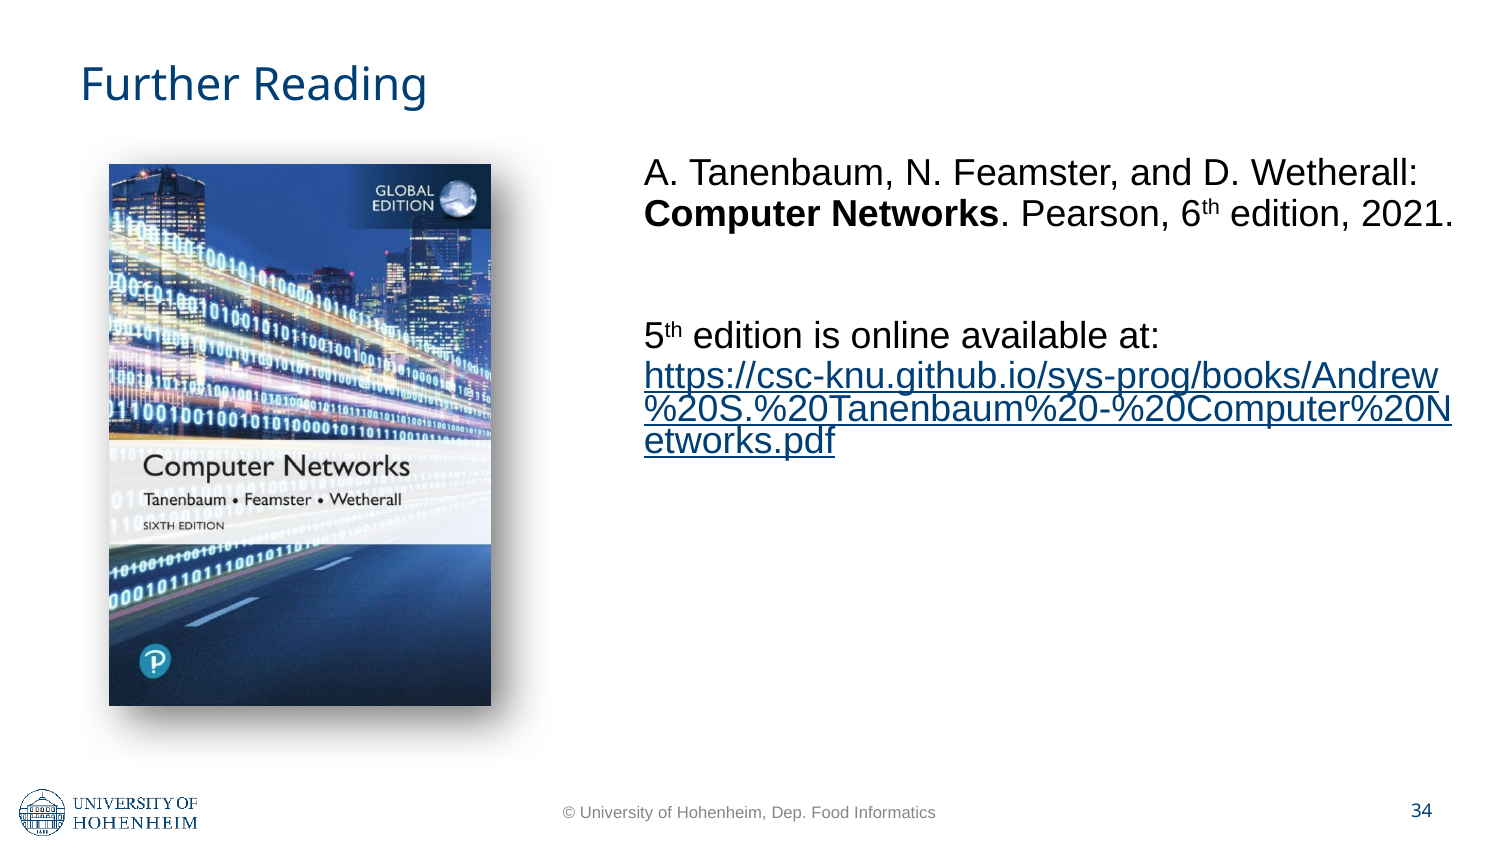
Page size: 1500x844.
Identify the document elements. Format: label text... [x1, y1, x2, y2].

picture [109, 164, 491, 706]
picture [19, 789, 197, 836]
list A. Tanenbaum, N. Feamster, and D. Wetherall: Computer Networks. Pearson, 6th edition, 2021. 5th edition is online available at: https://csc-knu.github.io/sys-prog/books/Andrew%20S.%20Tanenbaum%20-%20Computer%20Networks.pdf [643, 145, 1459, 715]
title Further Reading [79, 53, 1430, 125]
